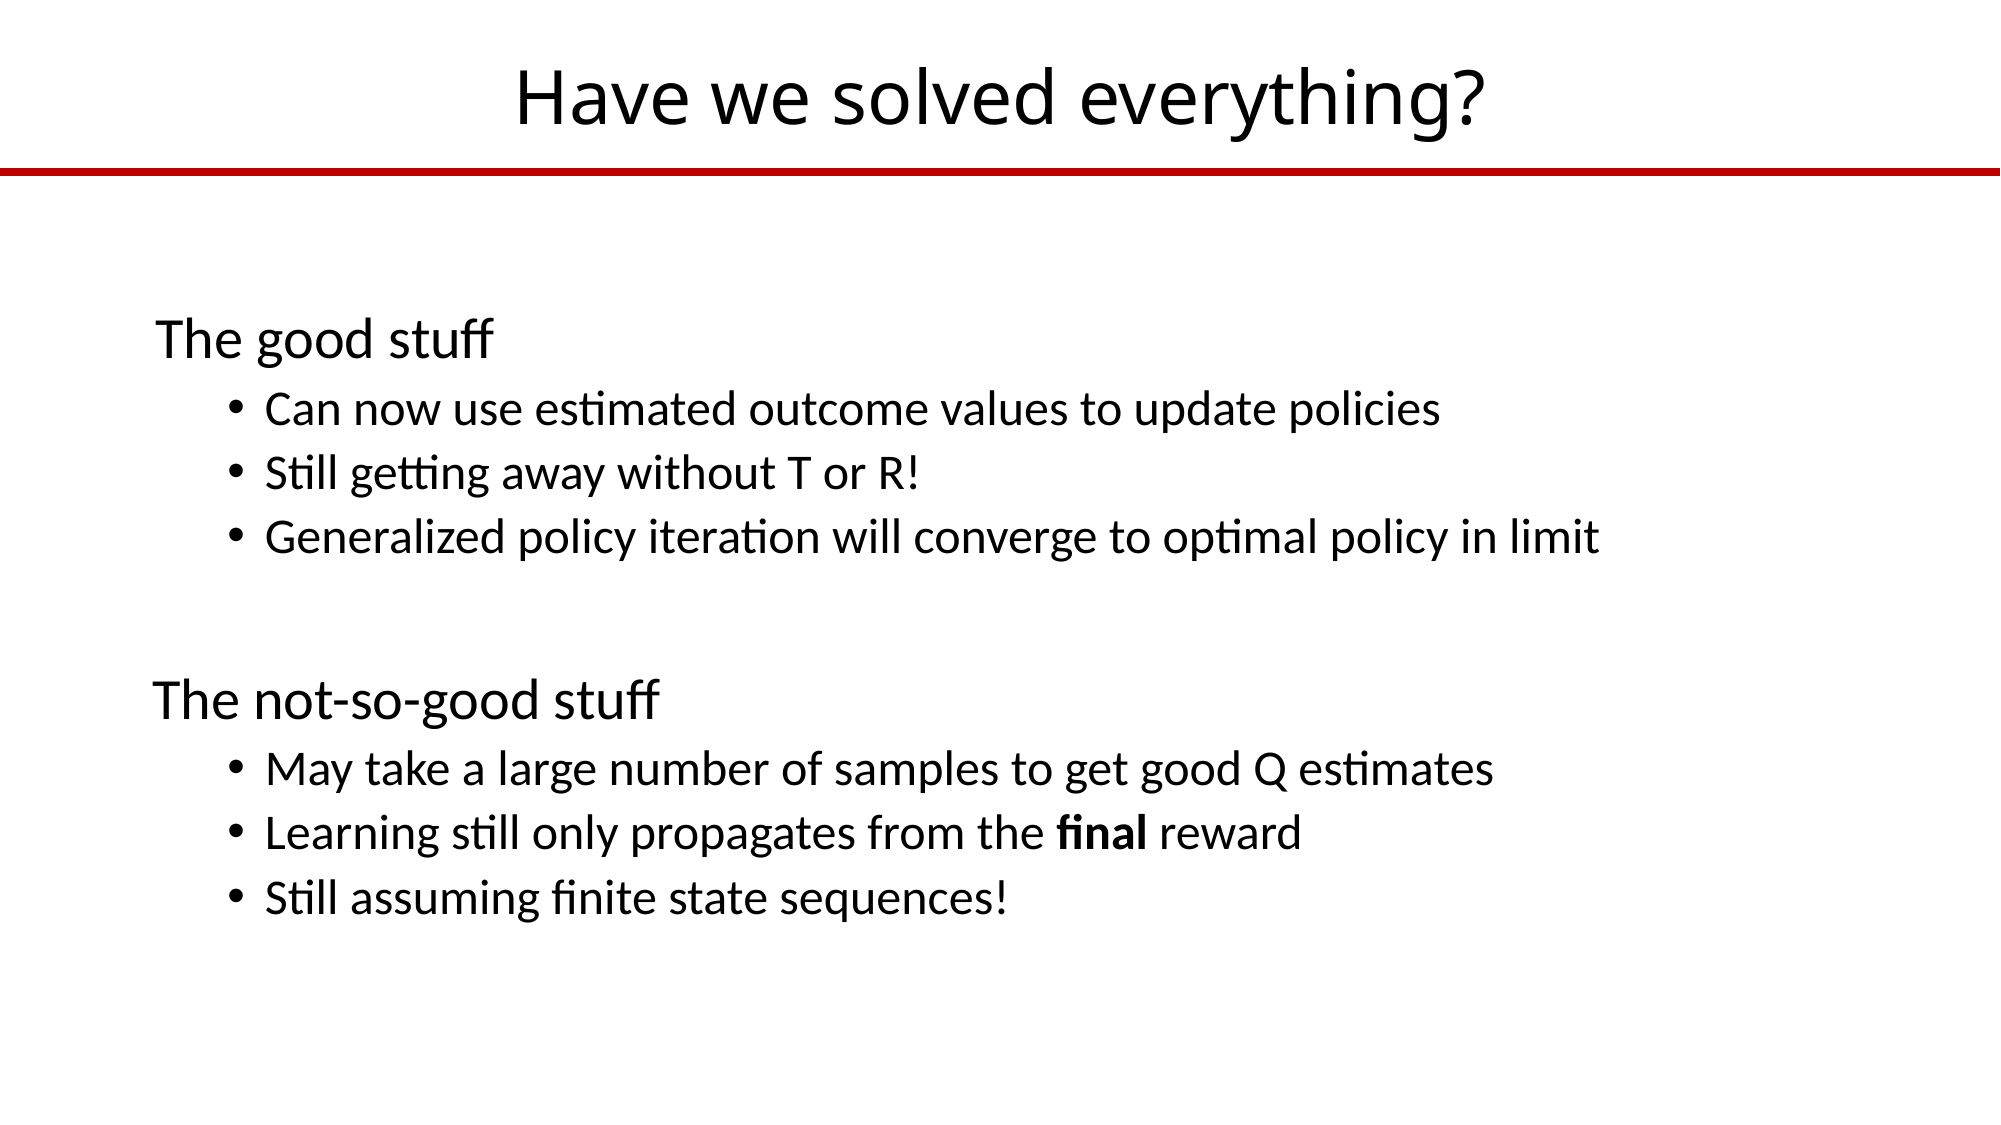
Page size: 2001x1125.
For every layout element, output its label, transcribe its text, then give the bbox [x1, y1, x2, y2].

list The good stuff Can now use estimated outcome values to update policies Still getting away without T or R! Generalized policy iteration will converge to optimal policy in limit The not-so-good stuff May take a large number of samples to get good Q estimates Learning still only propagates from the final reward Still assuming finite state sequences! [137, 301, 1889, 954]
title Have we solved everything? [137, 50, 1863, 150]
